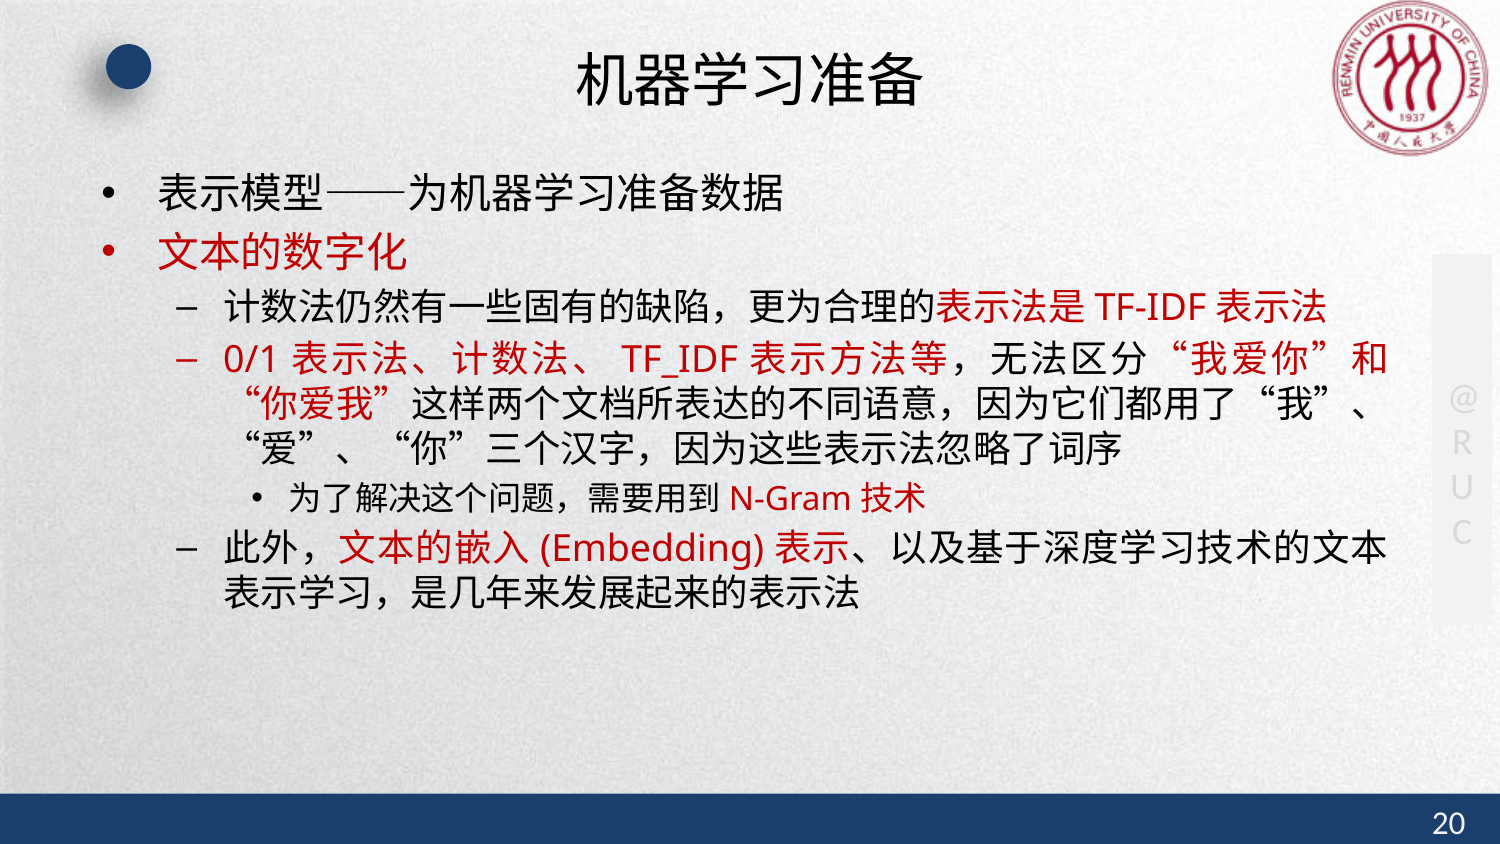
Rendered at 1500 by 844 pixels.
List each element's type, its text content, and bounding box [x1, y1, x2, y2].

picture [0, 0, 1500, 793]
title 机器学习准备 [243, 33, 1257, 122]
text_box 表示模型——为机器学习准备数据 文本的数字化 计数法仍然有一些固有的缺陷，更为合理的表示法是TF-IDF表示法 0/1表示法、计数法、TF_IDF表示方法等，无法区分“我爱你”和“你爱我”这样两个文档所表达的不同语意，因为它们都用了“我”、“爱”、“你”三个汉字，因为这些表示法忽略了词序 为了解决这个问题，需要用到N-Gram技术 此外，文本的嵌入(Embedding)表示、以及基于深度学习技术的文本表示学习，是几年来发展起来的表示法 [86, 159, 1404, 779]
